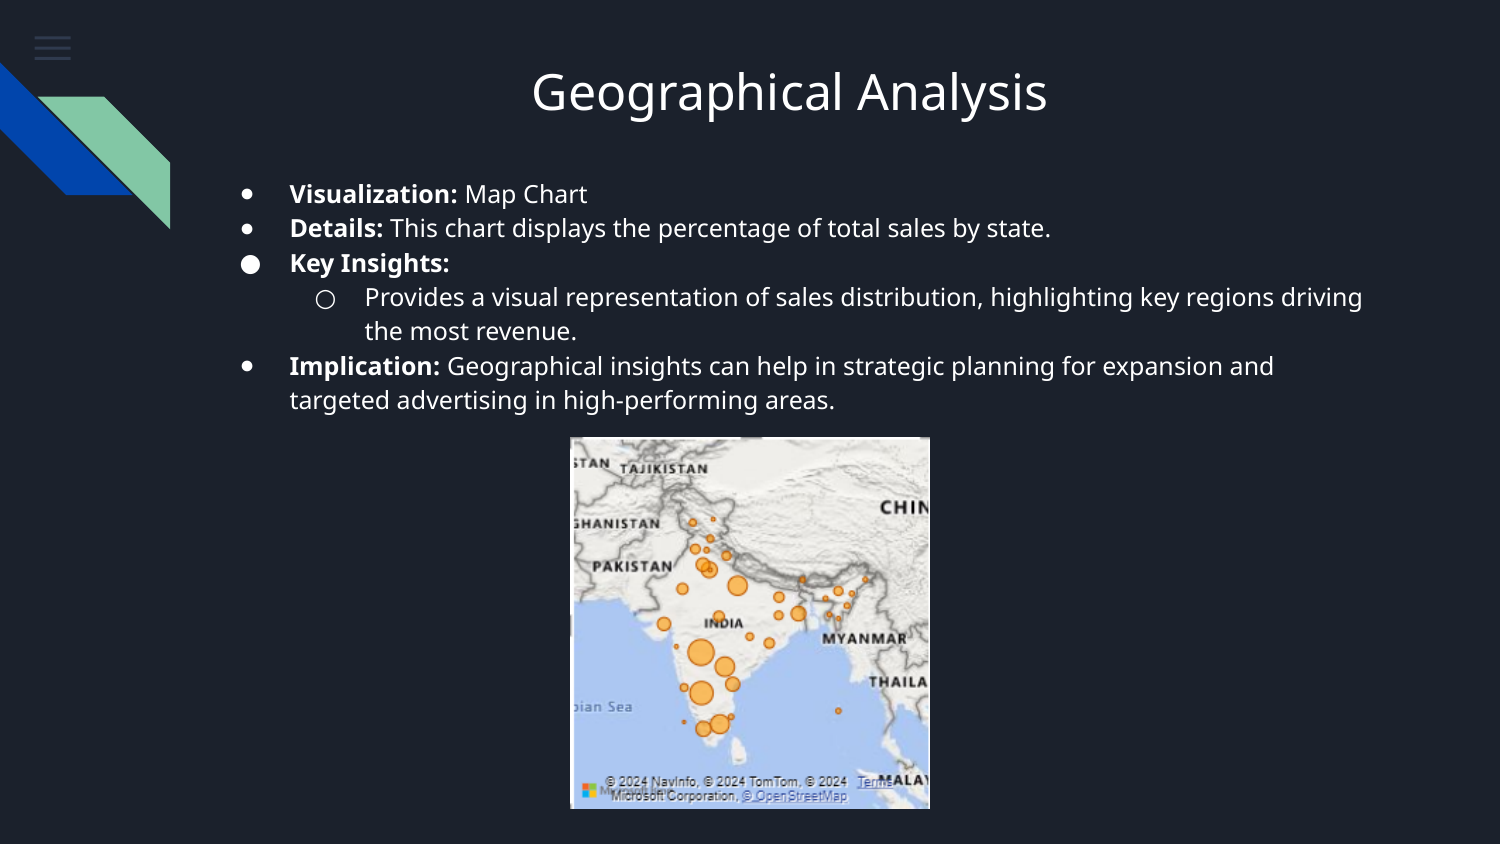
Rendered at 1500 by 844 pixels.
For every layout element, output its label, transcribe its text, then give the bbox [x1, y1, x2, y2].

picture [570, 436, 930, 810]
title Geographical Analysis [212, 45, 1368, 158]
text_box Visualization: Map Chart Details: This chart displays the percentage of total sales by state. Key Insights: Provides a visual representation of sales distribution, highlighting key regions driving the most revenue. Implication: Geographical insights can help in strategic planning for expansion and targeted advertising in high-performing areas. [199, 158, 1381, 430]
